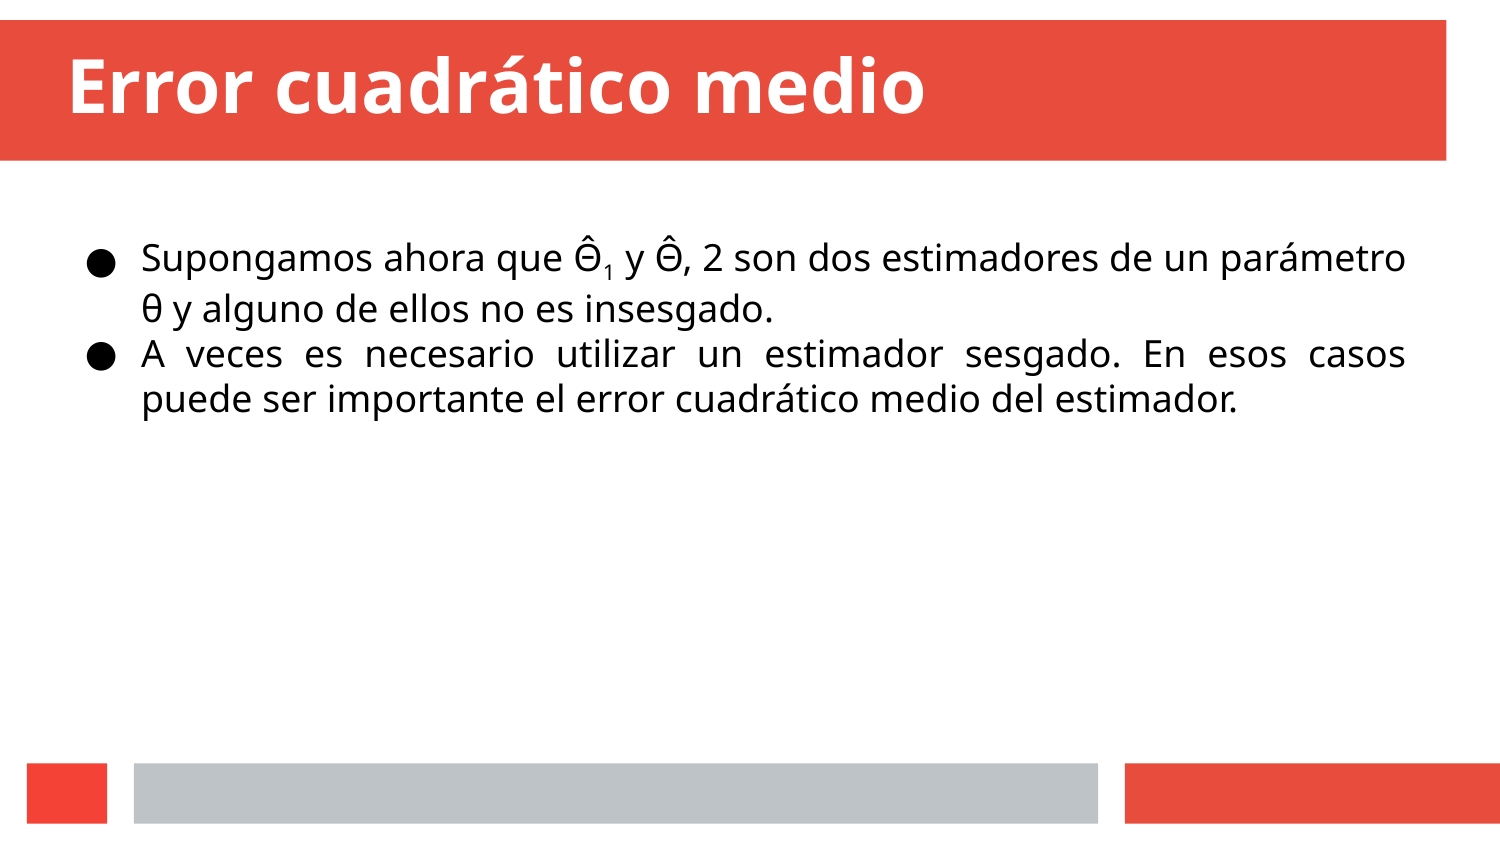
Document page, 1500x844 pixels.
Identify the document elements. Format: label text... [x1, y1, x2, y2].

title Error cuadrático medio [53, 40, 1447, 141]
subtitle Supongamos ahora que Θ̂1 y Θ̂, 2 son dos estimadores de un parámetro θ y alguno de ellos no es insesgado. A veces es necesario utilizar un estimador sesgado. En esos casos puede ser importante el error cuadrático medio del estimador. [53, 220, 1420, 744]
